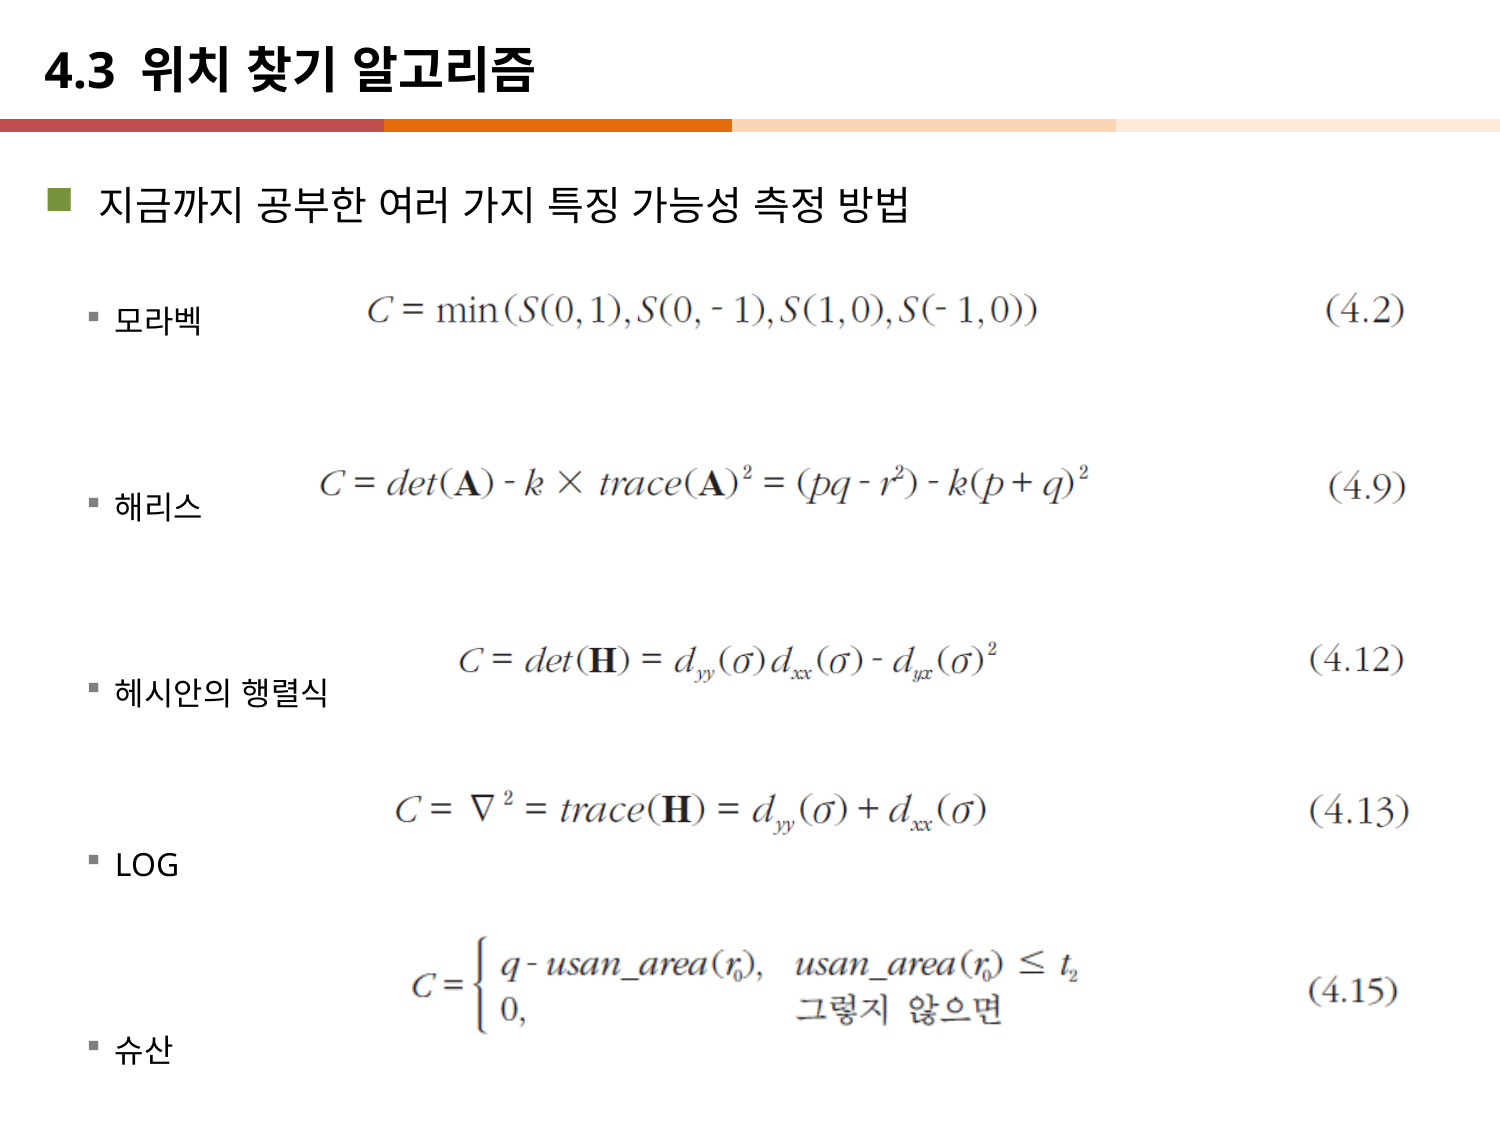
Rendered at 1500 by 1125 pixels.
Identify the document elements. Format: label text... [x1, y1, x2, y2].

picture [390, 786, 1415, 836]
list 지금까지 공부한 여러 가지 특징 가능성 측정 방법 모라벡 해리스 헤시안의 행렬식 LOG 슈산 [29, 148, 1471, 1083]
picture [401, 928, 1415, 1043]
title 4.3 위치 찾기 알고리즘 [29, 23, 1270, 114]
picture [361, 289, 1415, 336]
picture [310, 455, 1415, 517]
picture [454, 633, 1415, 686]
